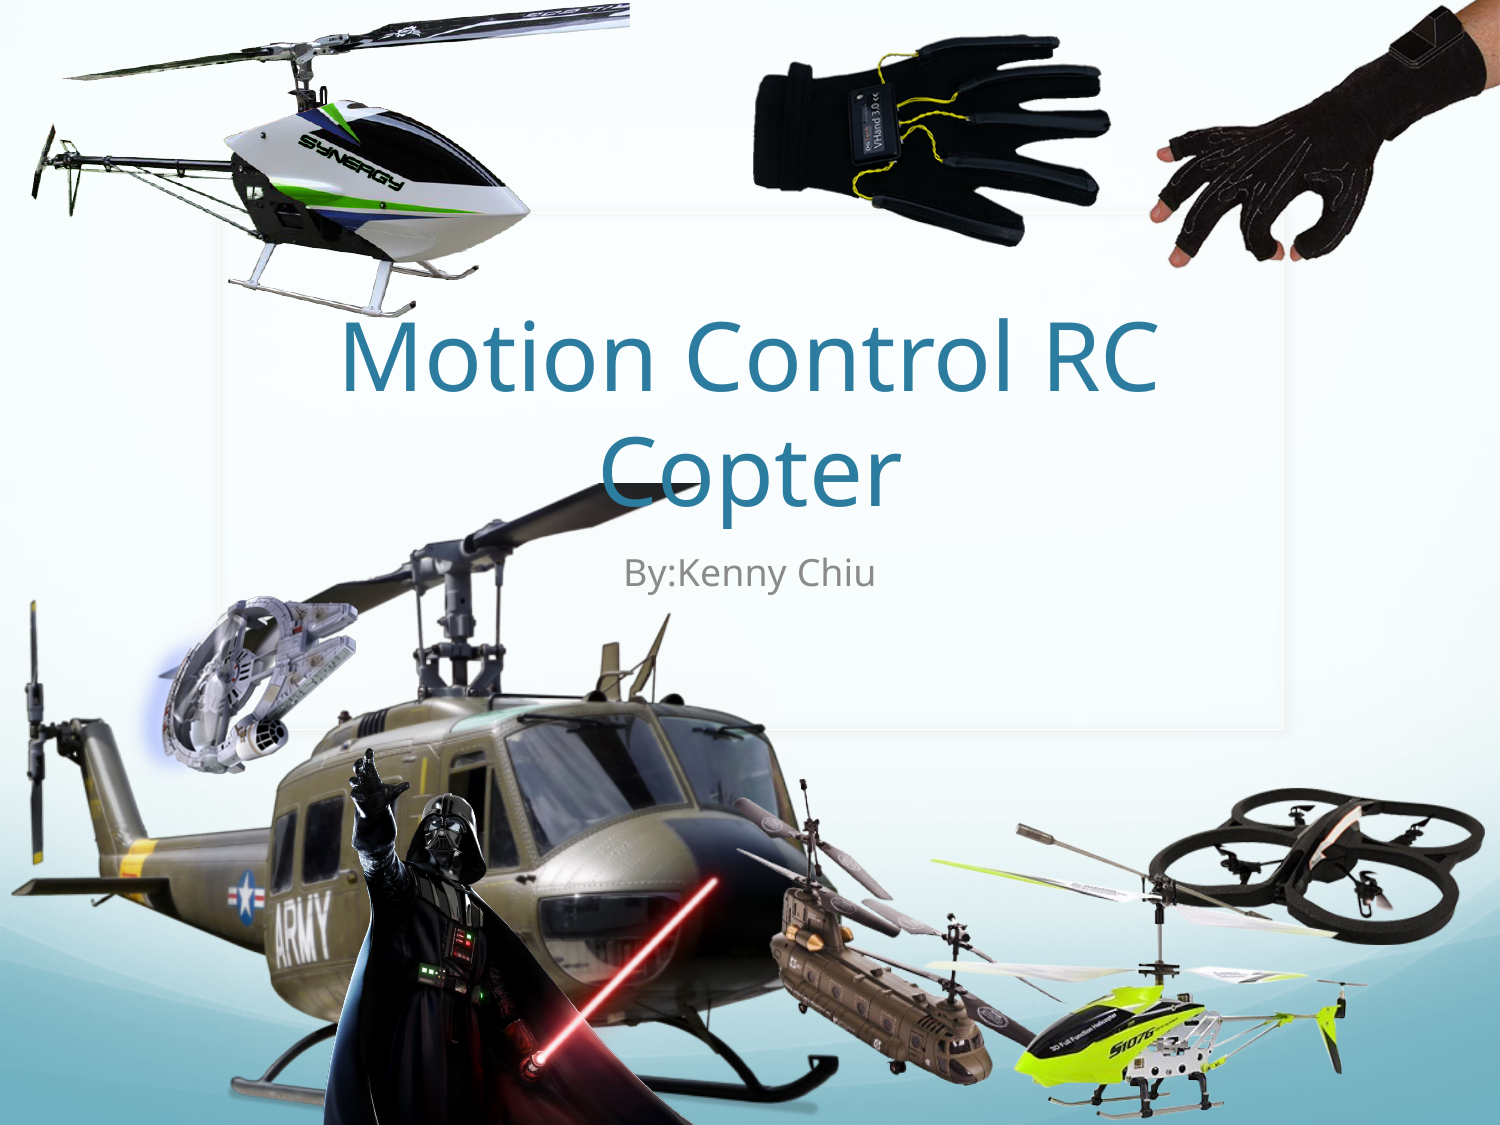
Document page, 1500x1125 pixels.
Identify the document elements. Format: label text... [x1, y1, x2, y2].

picture [753, 0, 1500, 282]
picture [28, 0, 631, 319]
title Motion Control RC Copter [217, 249, 1283, 480]
picture [10, 483, 1496, 1125]
